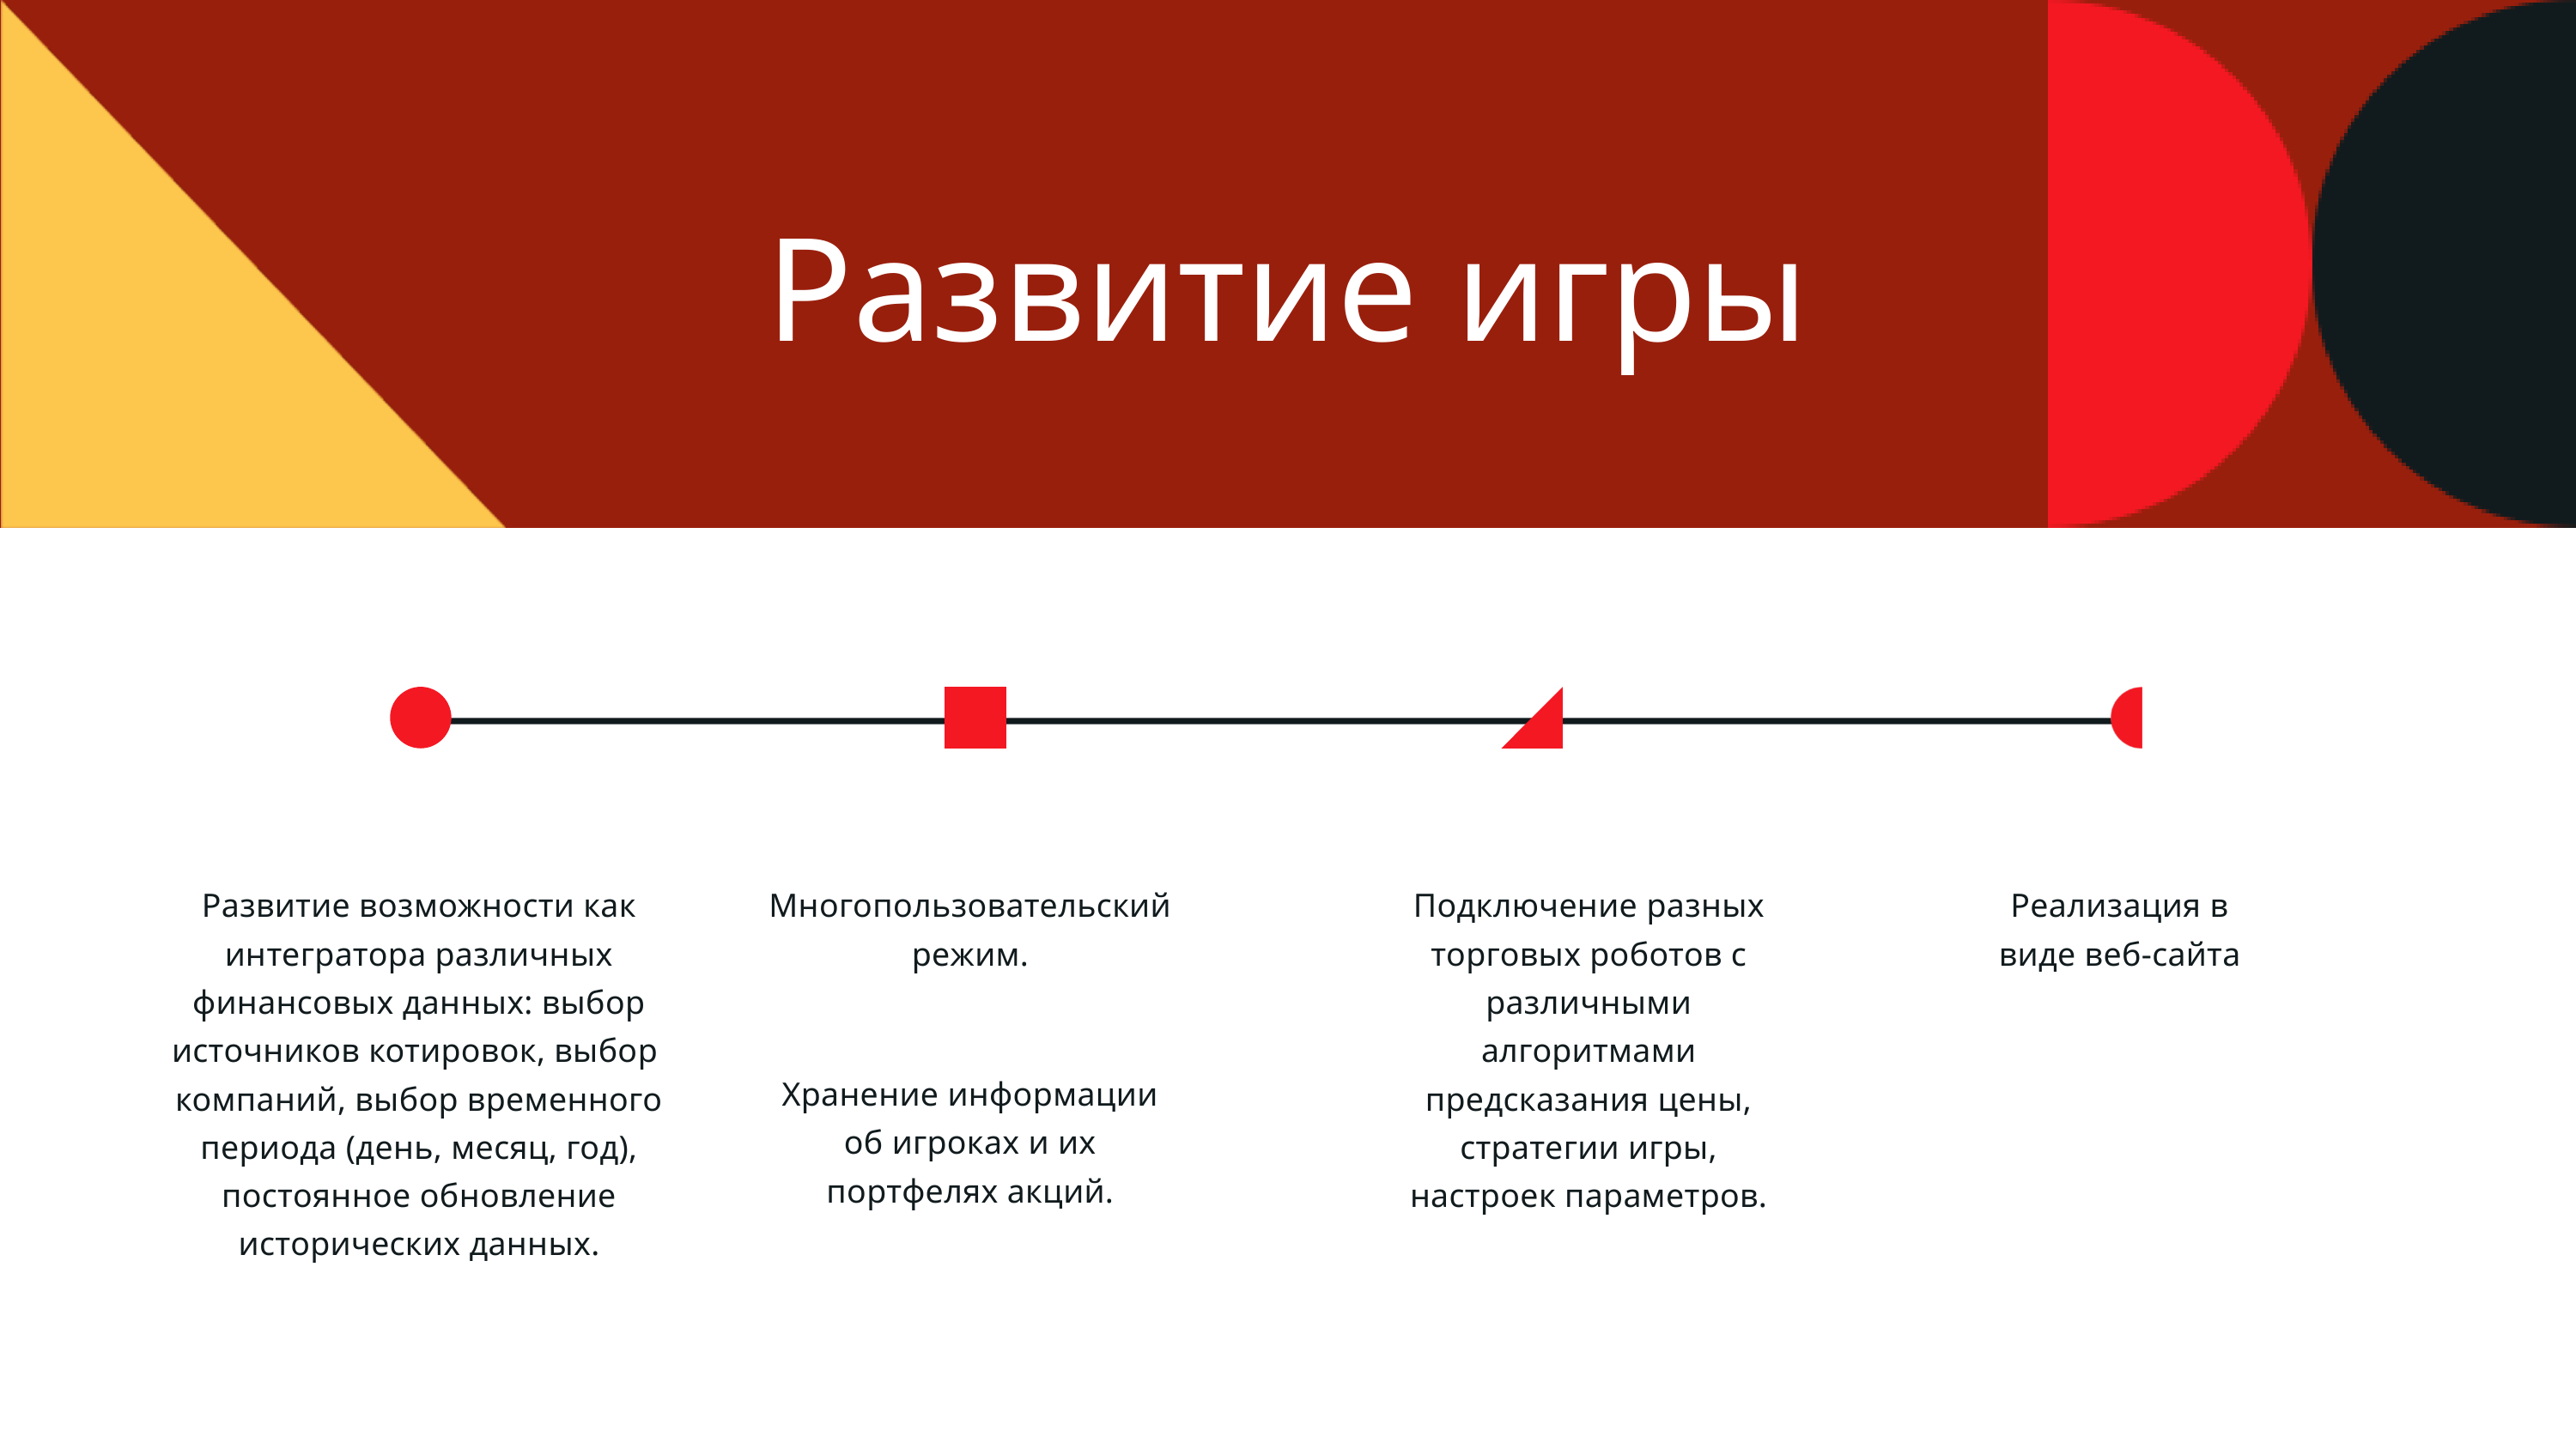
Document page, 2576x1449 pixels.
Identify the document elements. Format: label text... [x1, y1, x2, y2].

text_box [944, 686, 1006, 749]
picture [0, 11, 517, 517]
text_box Многопользовательский режим. [749, 876, 1192, 973]
text_box [1009, 718, 1497, 724]
text_box Развитие возможности как интегратора различных финансовых данных: выбор источников котировок, выбор компаний, выбор временного периода (день, месяц, год), постоянное обновление исторических данных. [124, 876, 714, 1263]
text_box Подключение разных торговых роботов с различными алгоритмами предсказания цены, стратегии игры, настроек параметров. [1408, 876, 1770, 1215]
picture [2095, 688, 2158, 748]
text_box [389, 686, 452, 749]
text_box Реализация в виде веб-сайта [1975, 876, 2265, 973]
text_box Хранение информации об игроках и их портфелях акций. [777, 1064, 1163, 1210]
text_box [0, 0, 2576, 529]
text_box [1567, 718, 2091, 724]
text_box [456, 718, 939, 724]
picture [1916, 131, 2576, 397]
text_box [1501, 686, 1564, 749]
